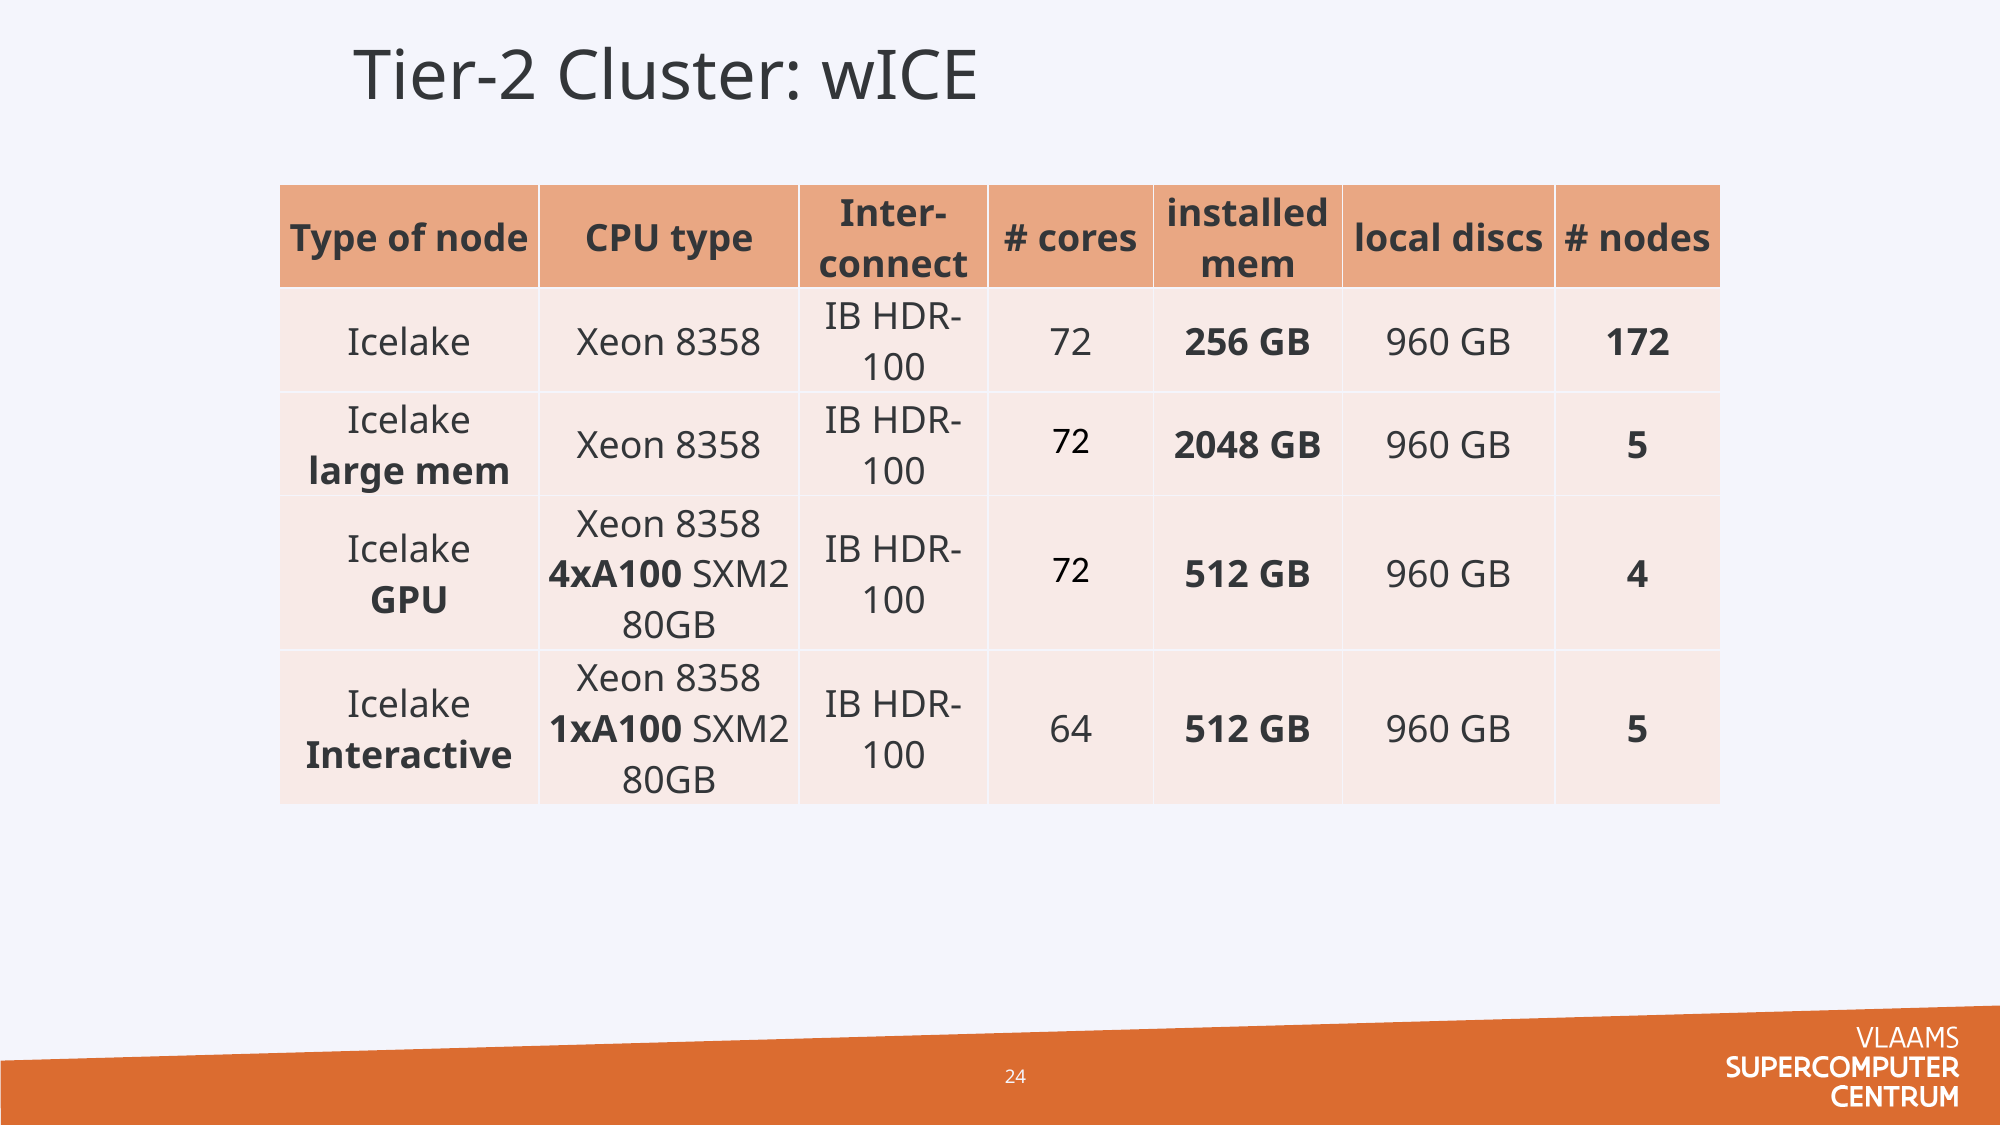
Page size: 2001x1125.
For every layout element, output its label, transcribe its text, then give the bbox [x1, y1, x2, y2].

table_cell 960 GB [1343, 289, 1554, 391]
table_header CPU type [540, 185, 798, 287]
table_cell Xeon 8358 [540, 289, 798, 391]
table_cell 72 [989, 289, 1153, 391]
table_cell 172 [1556, 289, 1720, 391]
table_header # nodes [1556, 185, 1720, 287]
table_cell 960 GB [1343, 393, 1554, 495]
table_cell 2048 GB [1154, 393, 1342, 495]
table_header local discs [1343, 185, 1554, 287]
table_header # cores [989, 185, 1153, 287]
table_cell Icelake Interactive [280, 651, 538, 804]
table_header Inter-connect [800, 185, 987, 287]
table_cell 4 [1556, 496, 1720, 649]
table_cell Xeon 8358 1xA100 SXM2 80GB [540, 651, 798, 804]
table_cell Icelake [280, 289, 538, 391]
slide_number 24 [958, 1047, 1042, 1108]
table_cell 960 GB [1343, 496, 1554, 649]
table_cell Icelake large mem [280, 393, 538, 495]
table_cell 512 GB [1154, 651, 1342, 804]
table_cell Xeon 8358 4xA100 SXM2 80GB [540, 496, 798, 649]
table_cell IB HDR-100 [800, 496, 987, 649]
table_cell 256 GB [1154, 289, 1342, 391]
table_cell 960 GB [1343, 651, 1554, 804]
table_header Type of node [280, 185, 538, 287]
table_cell 512 GB [1154, 496, 1342, 649]
table_header installed mem [1154, 185, 1342, 287]
table_cell 72 [989, 496, 1153, 649]
table_cell 64 [989, 651, 1153, 804]
table_cell 72 [989, 393, 1153, 495]
table_cell Icelake GPU [280, 496, 538, 649]
table_cell IB HDR-100 [800, 393, 987, 495]
title Tier-2 Cluster: wICE [338, 29, 1706, 126]
table_cell IB HDR-100 [800, 651, 987, 804]
table_cell 5 [1556, 651, 1720, 804]
picture [1725, 1021, 1960, 1117]
table_cell Xeon 8358 [540, 393, 798, 495]
table_cell 5 [1556, 393, 1720, 495]
table_cell IB HDR-100 [800, 289, 987, 391]
